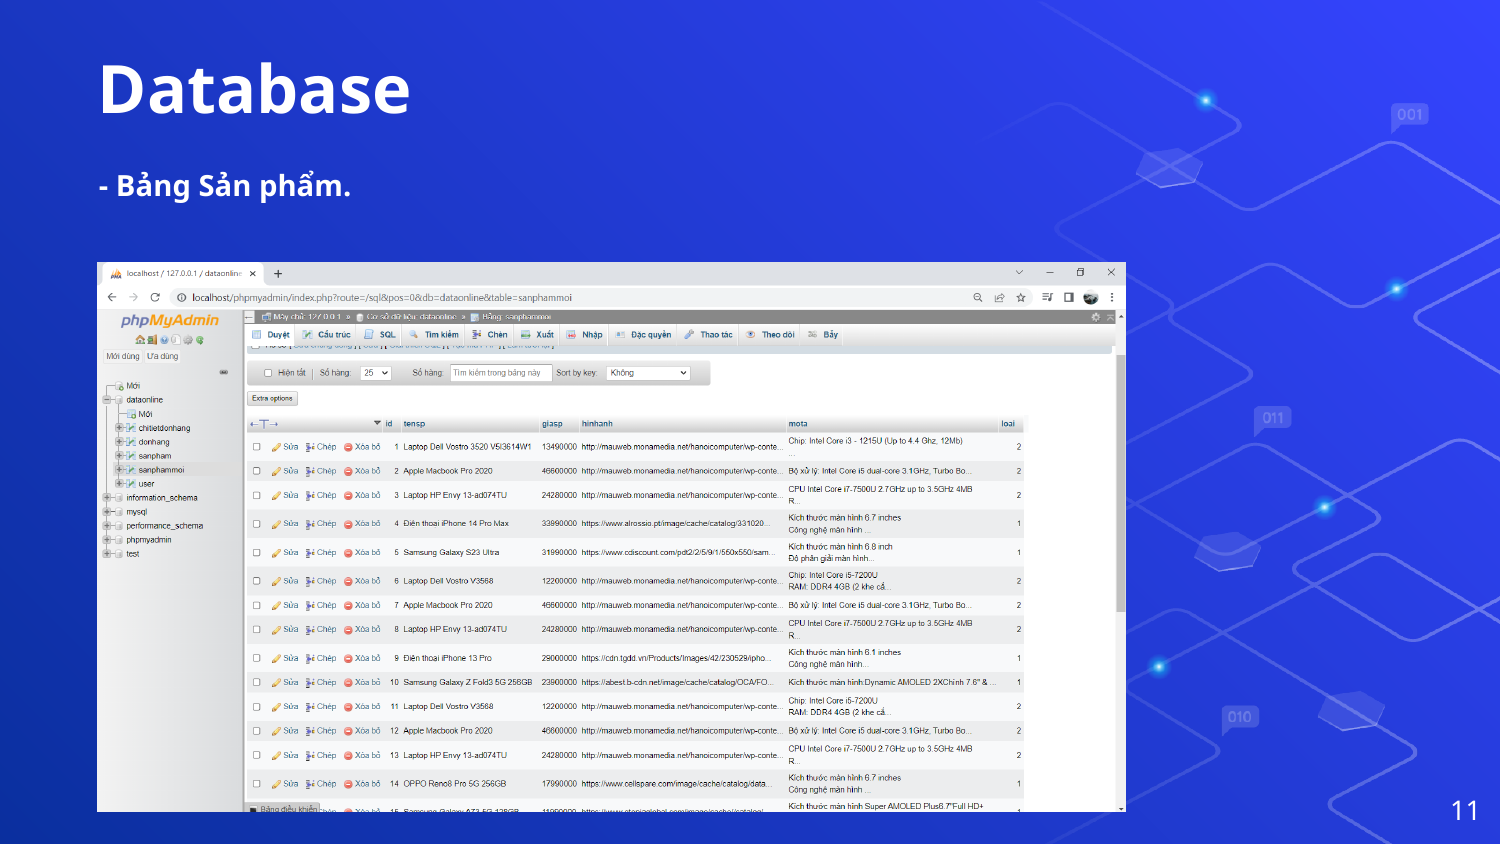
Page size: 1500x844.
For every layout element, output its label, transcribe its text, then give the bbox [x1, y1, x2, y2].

title Database [97, 0, 1149, 127]
picture [0, 0, 1500, 844]
slide_number 11 [1391, 779, 1482, 844]
text_box - Bảng Sản phẩm. [84, 159, 1241, 210]
